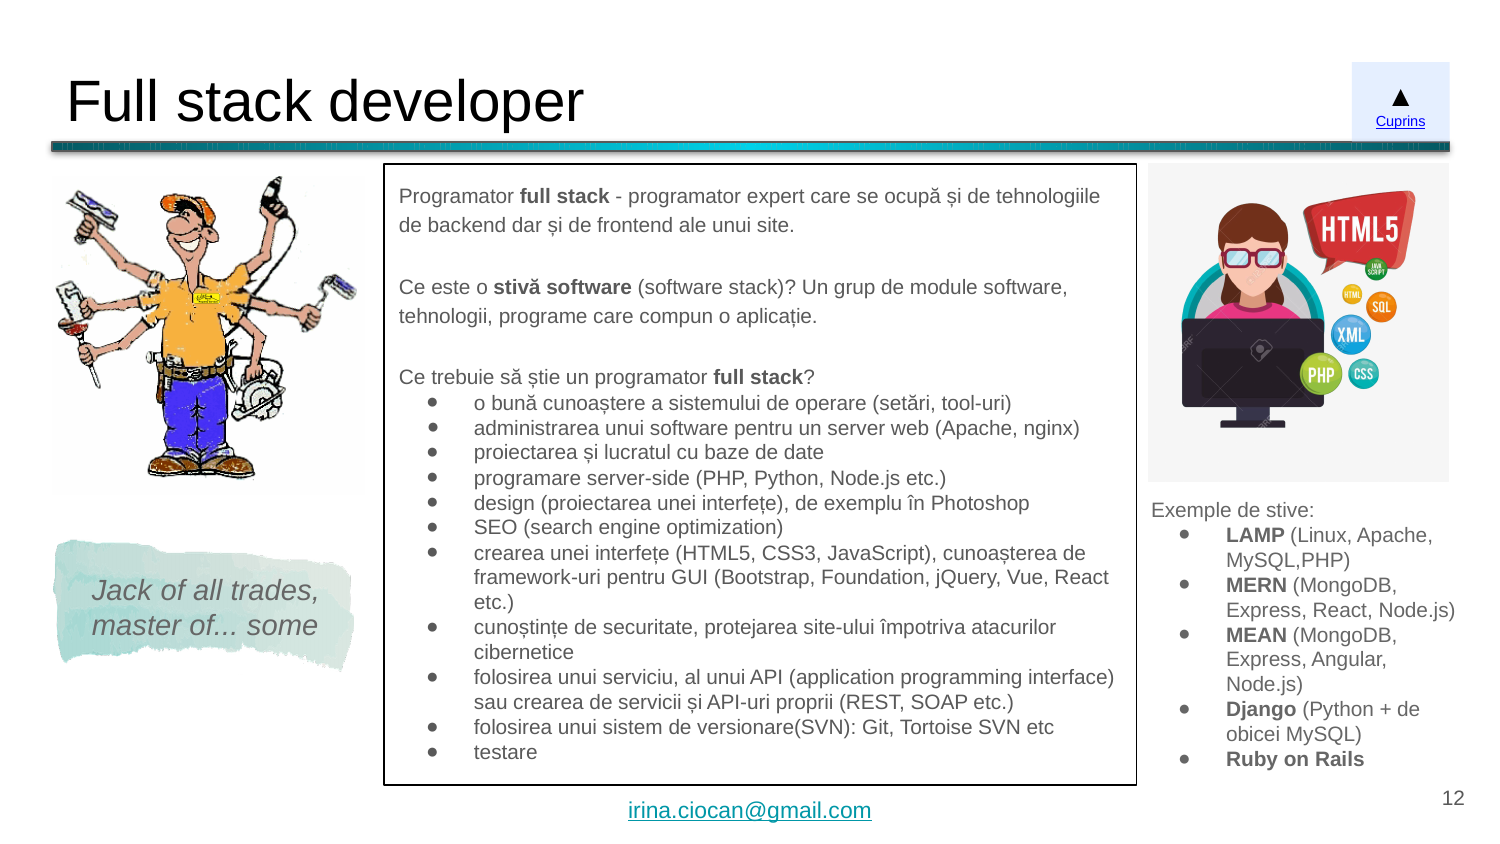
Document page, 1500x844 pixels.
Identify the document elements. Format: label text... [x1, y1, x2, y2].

text_box Exemple de stive: LAMP (Linux, Apache, MySQL,PHP) MERN (MongoDB, Express, React, Node.js) MEAN (MongoDB, Express, Angular, Node.js) Django (Python + de obicei MySQL) Ruby on Rails [1135, 481, 1477, 786]
text_box [51, 141, 1450, 151]
text_box irina.ciocan@gmail.com [613, 795, 889, 837]
picture [51, 176, 365, 495]
slide_number ‹#› [1389, 764, 1480, 830]
list Programator full stack - programator expert care se ocupă și de tehnologiile de backend dar și de frontend ale unui site. Ce este o stivă software (software stack)? Un grup de module software, tehnologii, programe care compun o aplicație. Ce trebuie să știe un programator full stack? o bună cunoaștere a sistemului de operare (setări, tool-uri) administrarea unui software pentru un server web (Apache, nginx) proiectarea și lucratul cu baze de date programare server-side (PHP, Python, Node.js etc.) design (proiectarea unei interfețe), de exemplu în Photoshop SEO (search engine optimization) crearea unei interfețe (HTML5, CSS3, JavaScript), cunoașterea de framework-uri pentru GUI (Bootstrap, Foundation, jQuery, Vue, React etc.) cunoștințe de securitate, protejarea site-ului împotriva atacurilor cibernetice folosirea unui serviciu, al unui API (application programming interface) sau crearea de servicii și API-uri proprii (REST, SOAP etc.) folosirea unui sistem de versionare(SVN): Git, Tortoise SVN etc testare [383, 164, 1137, 786]
picture [1148, 163, 1450, 482]
text_box ▲ Cuprins [1351, 62, 1450, 142]
picture [52, 531, 354, 675]
title Full stack developer [51, 48, 1449, 139]
